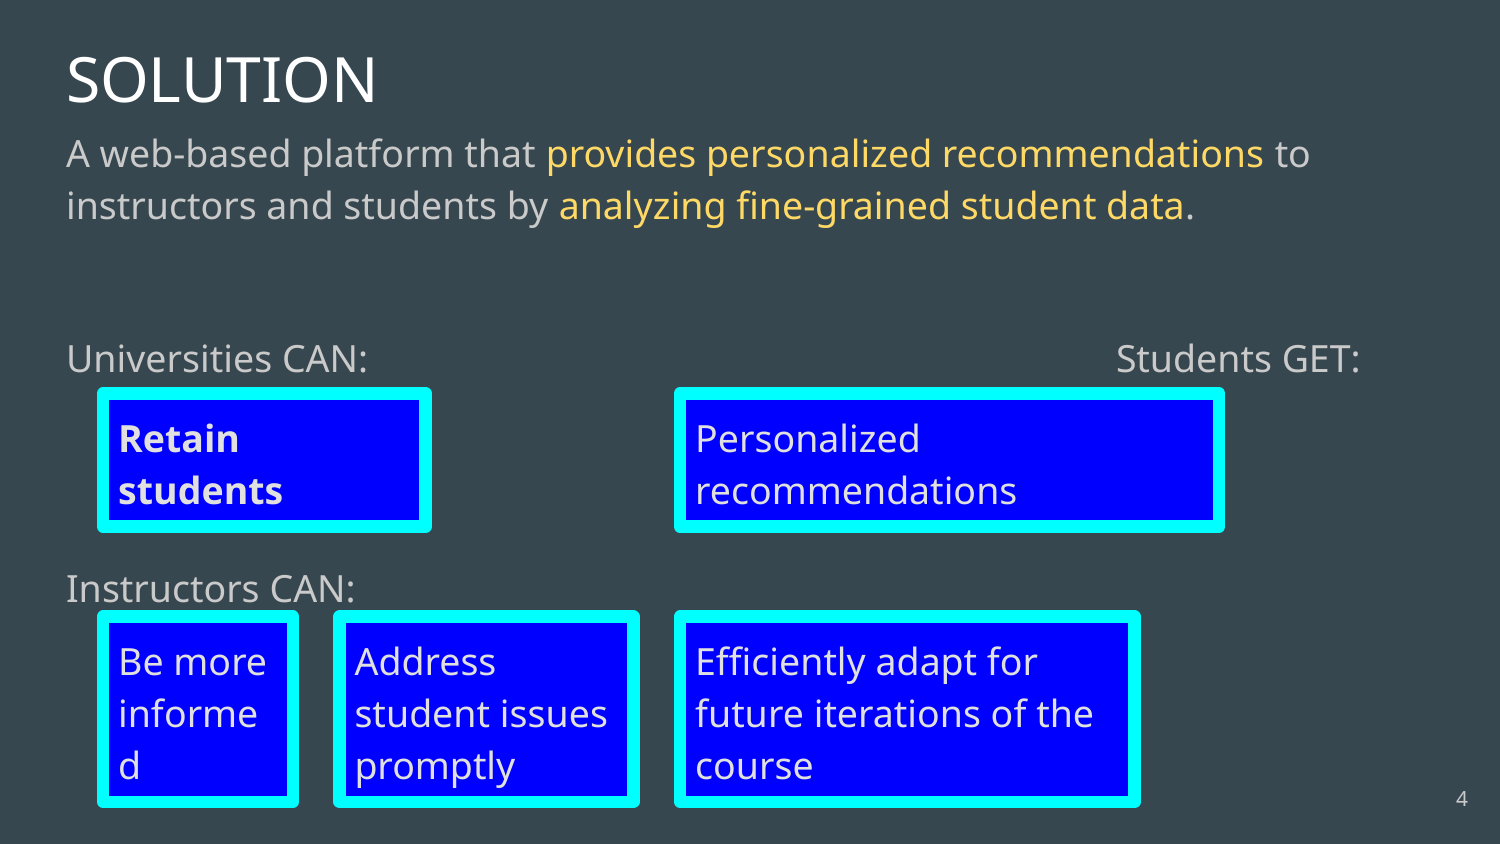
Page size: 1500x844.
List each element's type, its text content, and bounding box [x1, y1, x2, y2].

text_box Be more informed [103, 616, 293, 802]
text_box Retain students [103, 393, 426, 527]
text_box Efficiently adapt for future iterations of the course [680, 616, 1135, 802]
slide_number ‹#› [1392, 767, 1483, 833]
list A web-based platform that provides personalized recommendations to instructors and students by analyzing fine-grained student data. Universities CAN: Students GET: Instructors CAN: [51, 108, 1449, 801]
title SOLUTION [51, 24, 1449, 108]
text_box Personalized recommendations [680, 393, 1220, 527]
text_box Address student issues promptly [339, 616, 634, 802]
